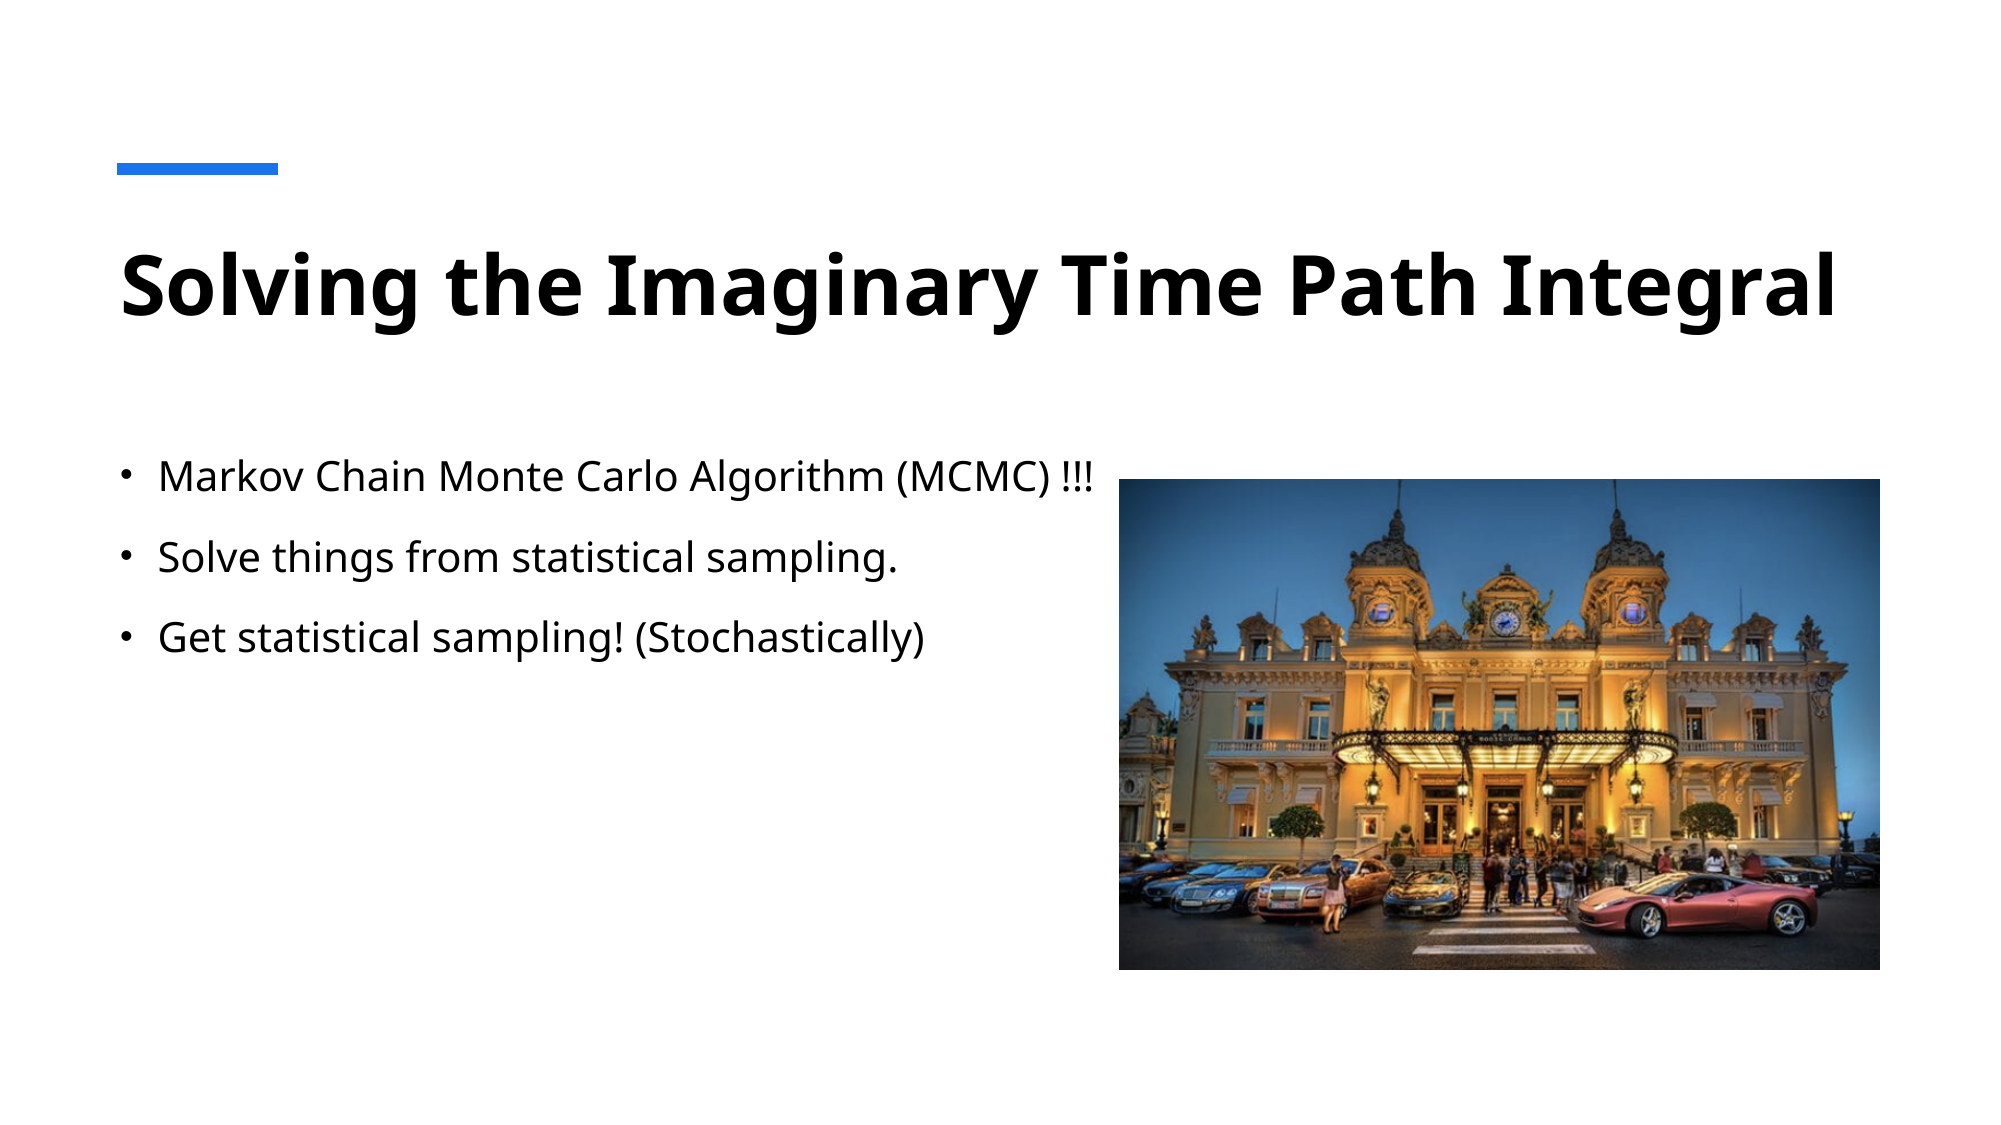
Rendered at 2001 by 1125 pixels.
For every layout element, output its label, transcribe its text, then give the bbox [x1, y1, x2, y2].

picture [1119, 479, 1880, 970]
title Solving the Imaginary Time Path Integral [105, 224, 1892, 405]
list Markov Chain Monte Carlo Algorithm (MCMC) !!! Solve things from statistical sampling. Get statistical sampling! (Stochastically) [105, 431, 1892, 1017]
